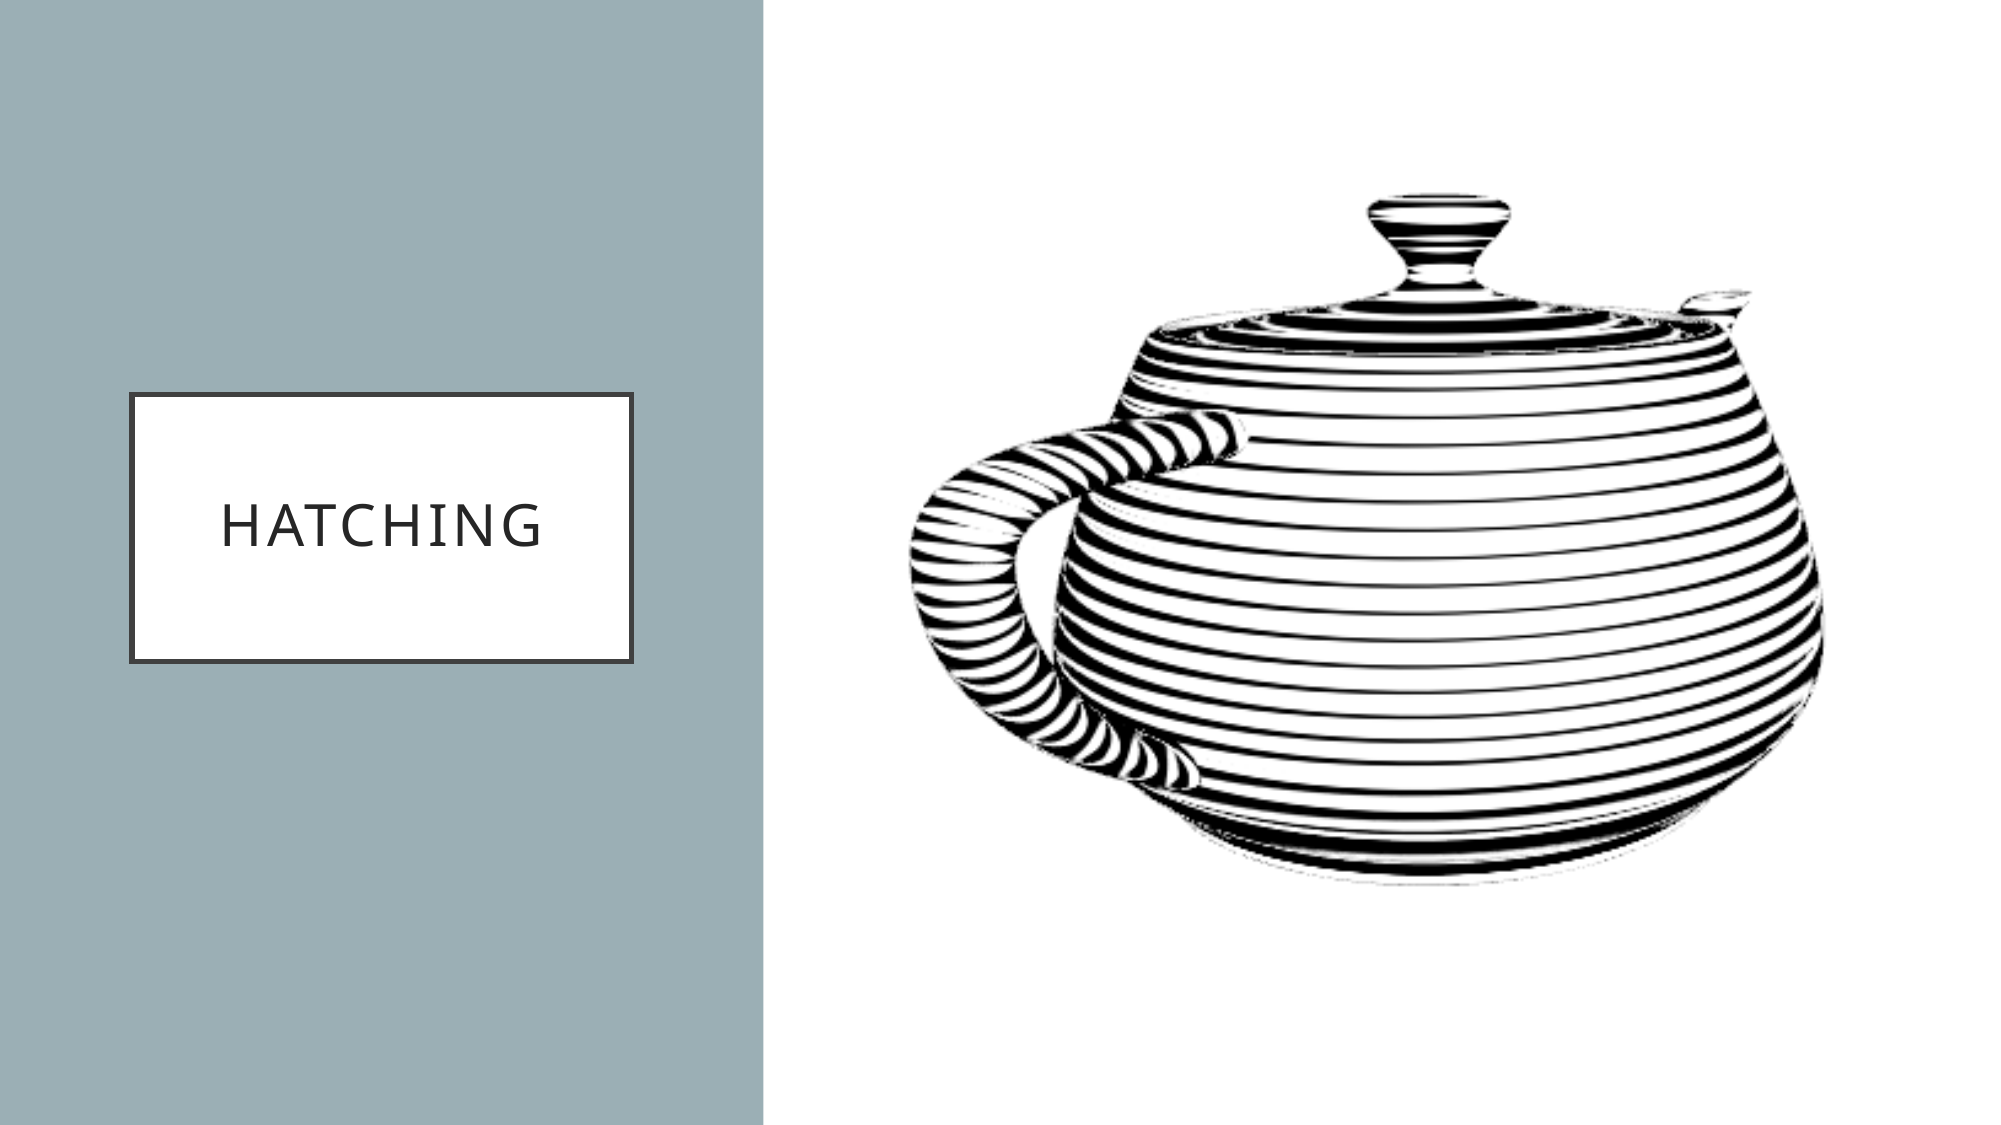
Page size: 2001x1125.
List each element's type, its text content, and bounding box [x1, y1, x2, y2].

text_box [764, 0, 2000, 1125]
title HATCHING [129, 392, 634, 664]
picture [868, 147, 1895, 926]
text_box [0, 0, 764, 1125]
